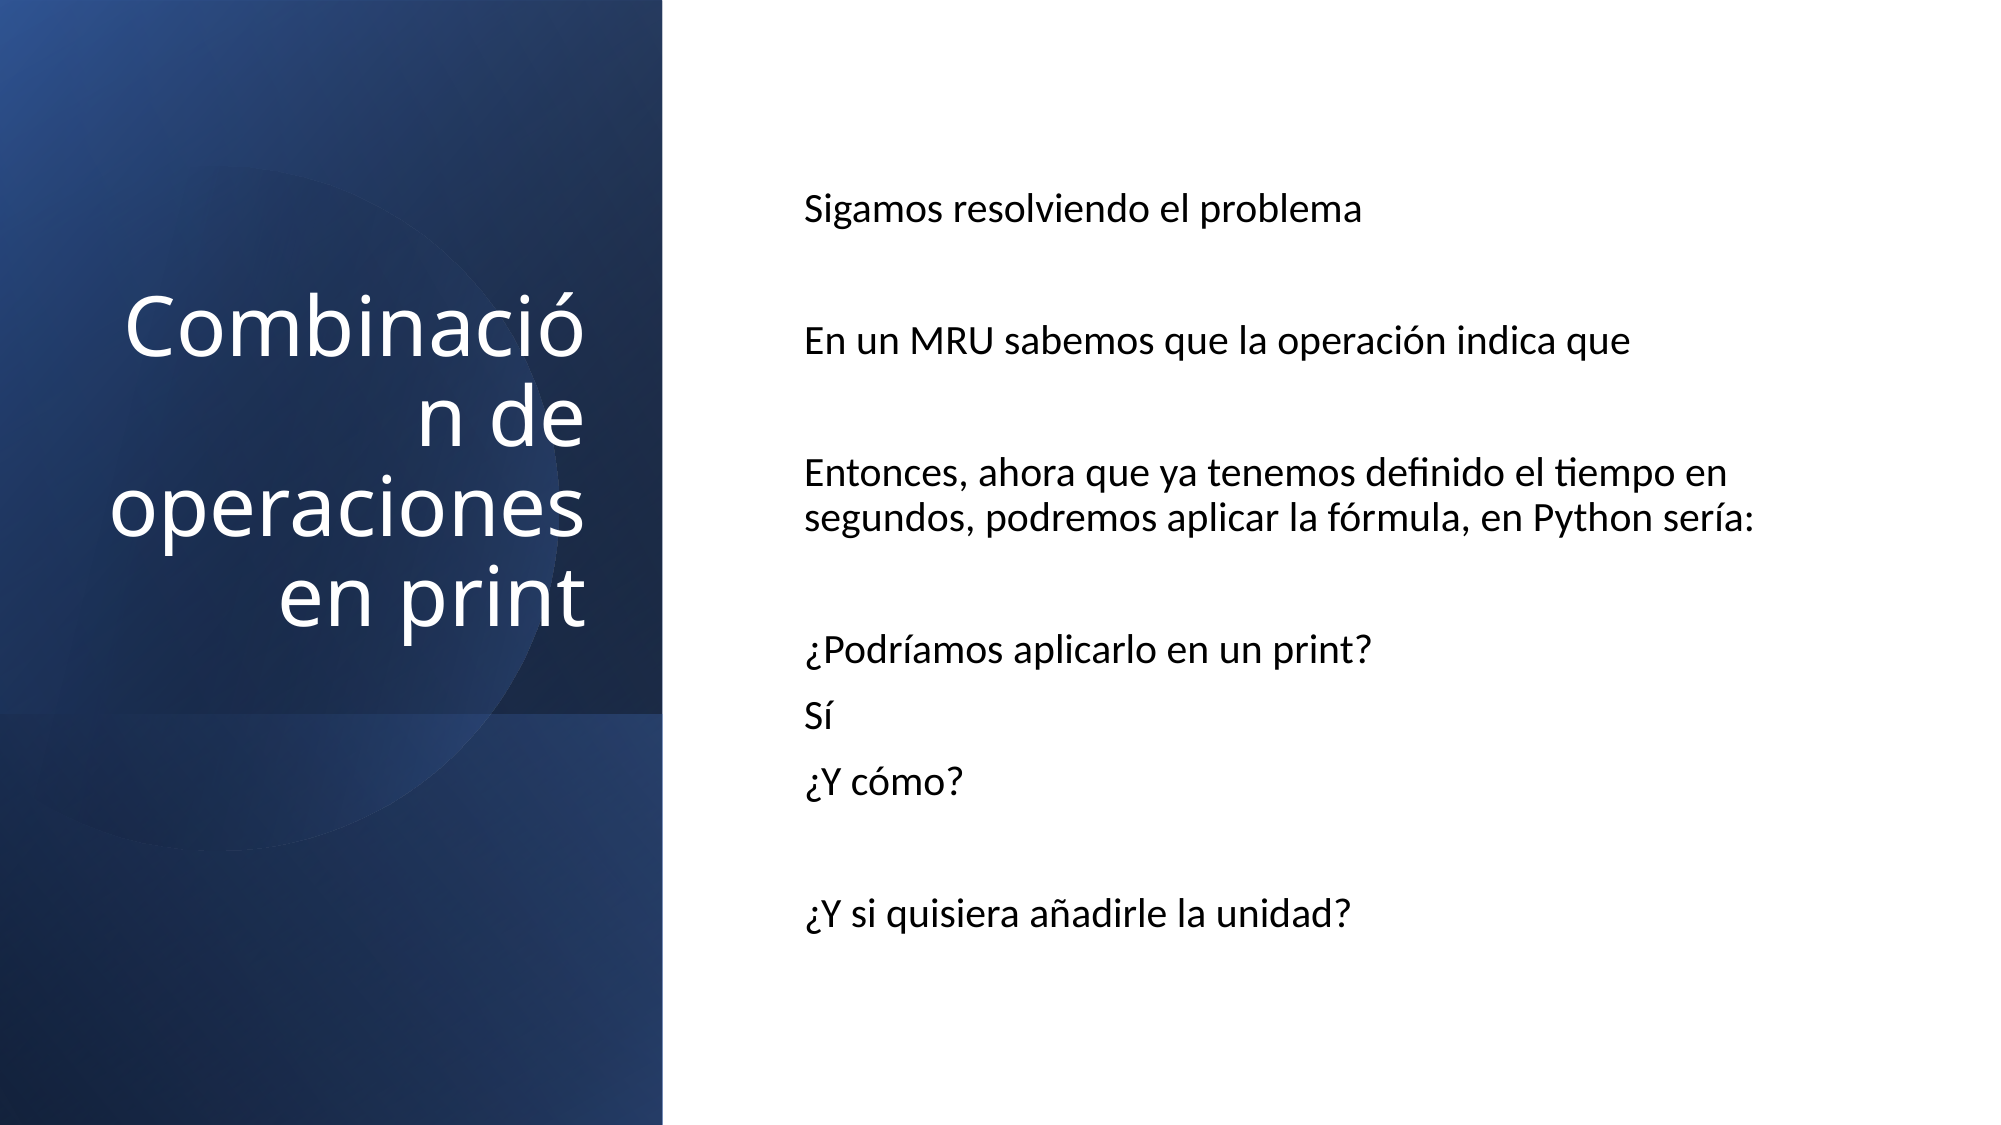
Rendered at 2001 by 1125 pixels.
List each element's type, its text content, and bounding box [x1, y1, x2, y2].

text_box [0, 0, 663, 1124]
title Combinación de operaciones en print [76, 96, 602, 652]
text_box [663, 0, 2000, 1125]
